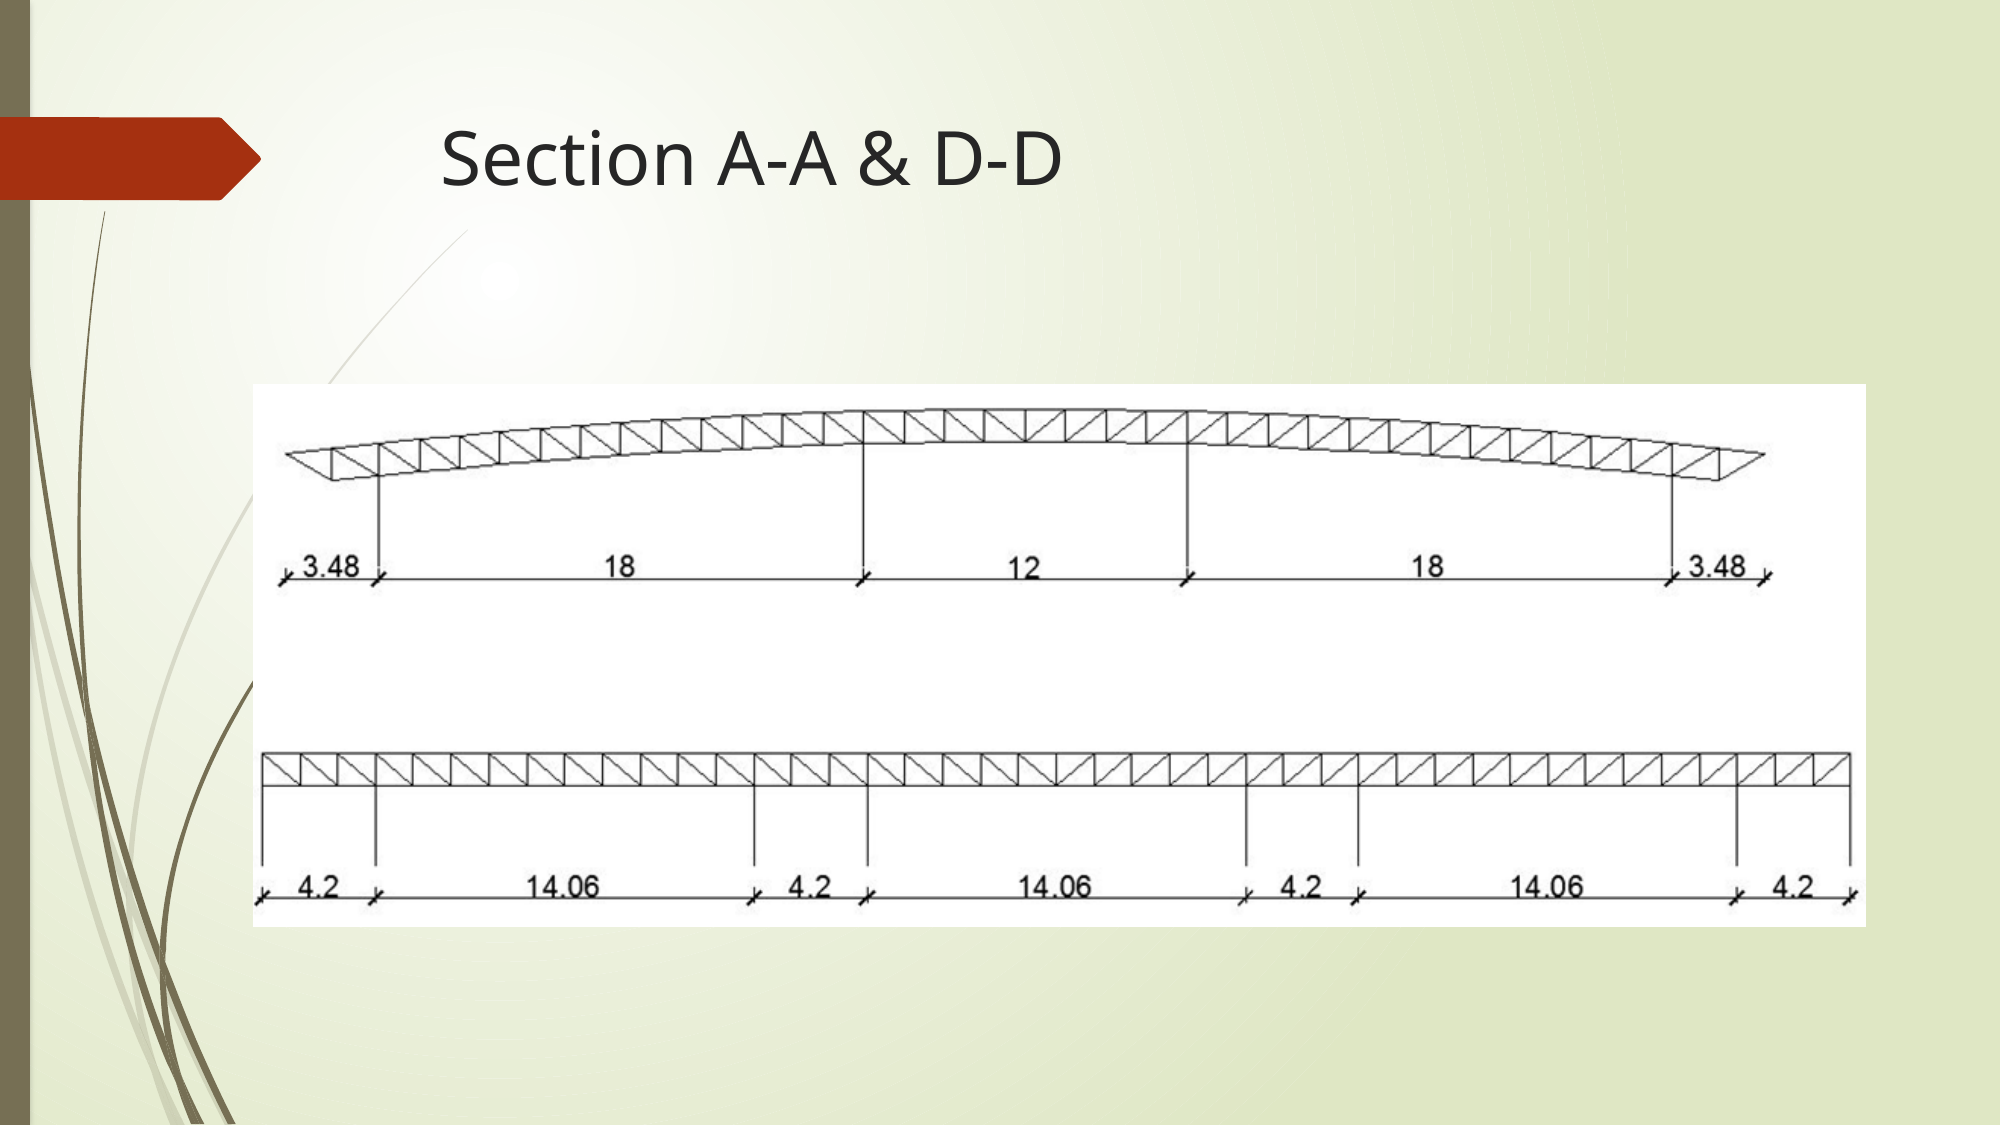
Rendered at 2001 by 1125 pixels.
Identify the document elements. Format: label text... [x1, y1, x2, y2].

title Section A-A & D-D [425, 102, 1888, 313]
picture [253, 384, 1867, 927]
